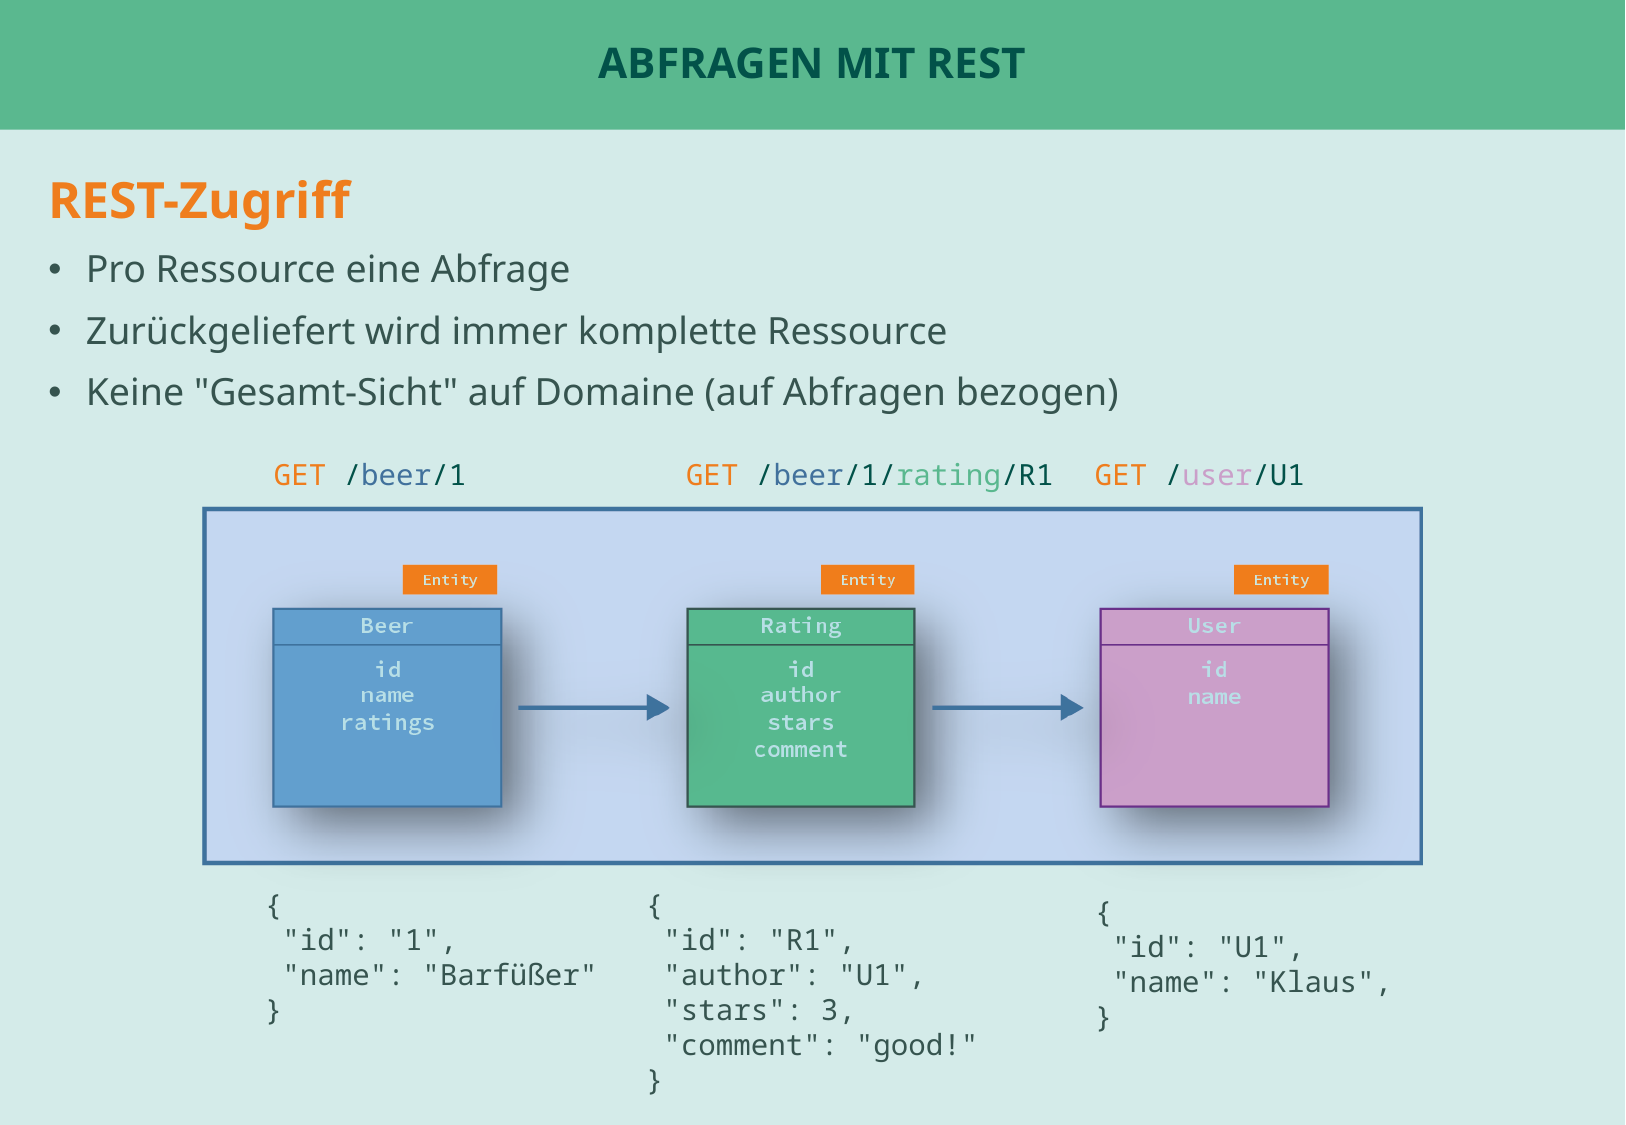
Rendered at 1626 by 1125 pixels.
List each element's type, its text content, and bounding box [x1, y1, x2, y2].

title Abfragen mit REST [0, 0, 1625, 130]
picture [202, 506, 1423, 902]
text_box { "id": "R1", "author": "U1", "stars": 3, "comment": "good!" } [631, 902, 1114, 1104]
text_box GET /user/U1 [1080, 449, 1581, 499]
text_box { "id": "1", "name": "Barfüßer" } [249, 902, 631, 1034]
text_box GET /beer/1/rating/R1 [671, 449, 1080, 499]
text_box GET /beer/1 [258, 449, 539, 499]
text_box { "id": "U1", "name": "Klaus", } [1080, 885, 1563, 1041]
list REST-Zugriff Pro Ressource eine Abfrage Zurückgeliefert wird immer komplette Ressource Keine "Gesamt-Sicht" auf Domaine (auf Abfragen bezogen) [33, 168, 1592, 1043]
